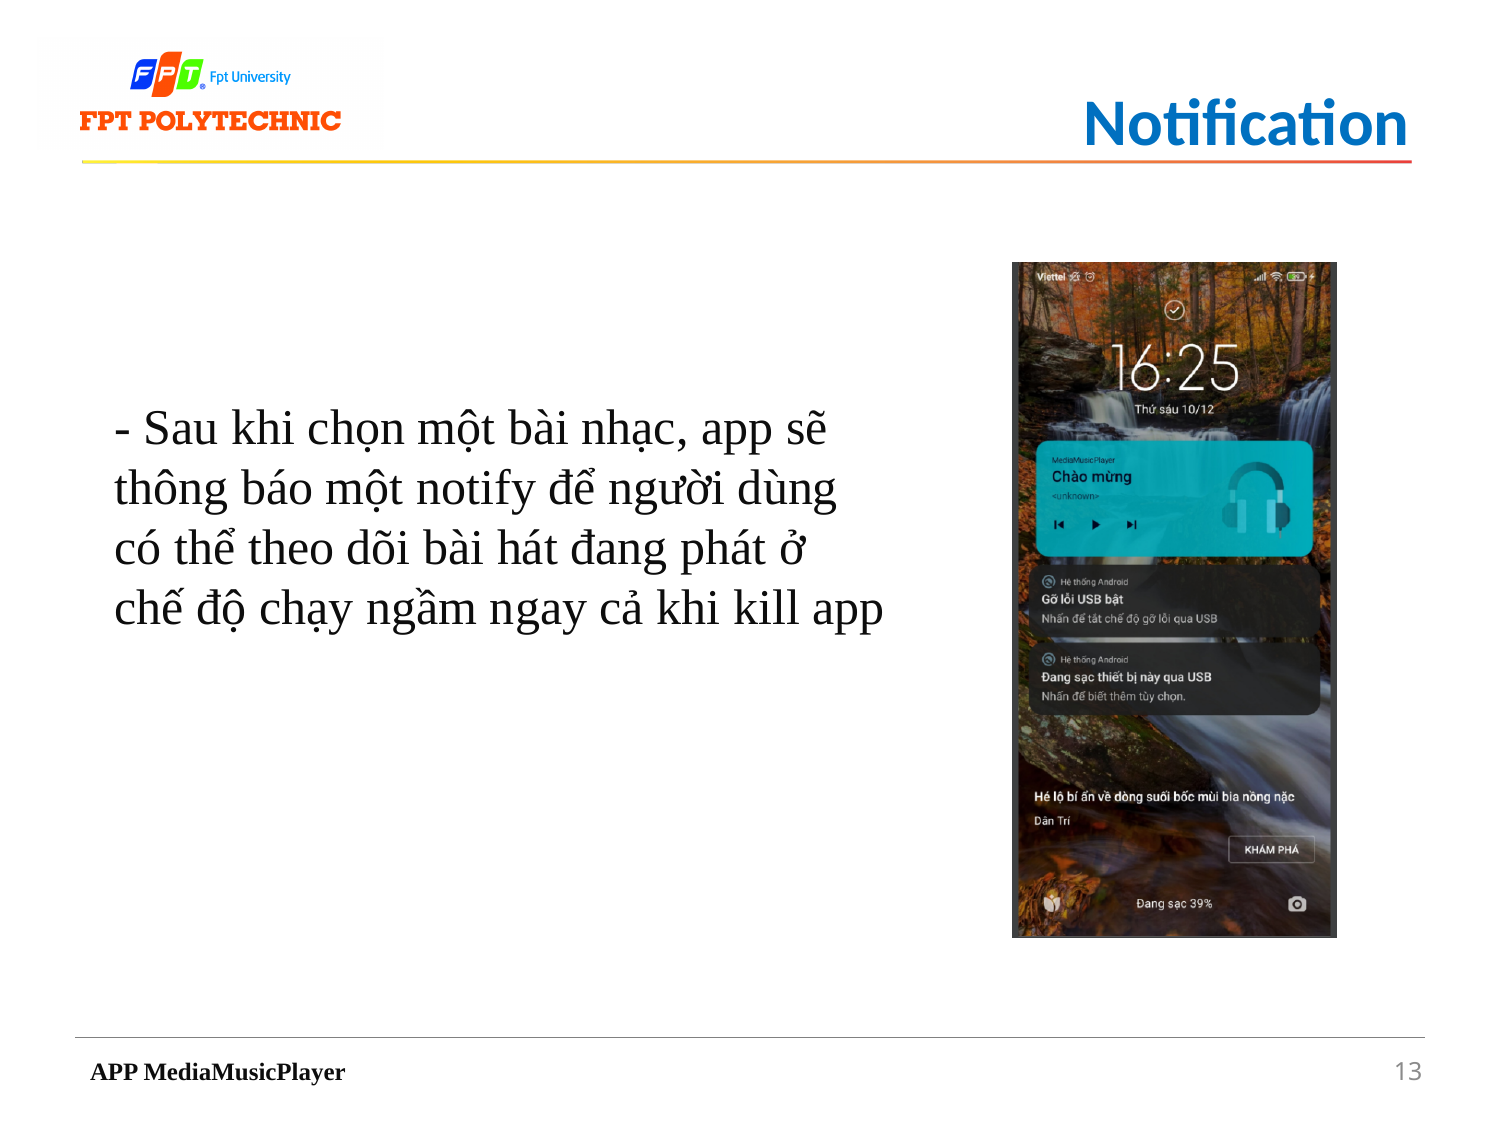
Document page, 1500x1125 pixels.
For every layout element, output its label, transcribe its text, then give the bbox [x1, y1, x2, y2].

footer APP MediaMusicPlayer [75, 1040, 1075, 1100]
picture [0, 0, 1500, 938]
title Notification [74, 24, 1426, 213]
text_box - Sau khi chọn một bài nhạc, app sẽ thông báo một notify để người dùng có thể theo dõi bài hát đang phát ở chế độ chạy ngầm ngay cả khi kill app [99, 387, 900, 748]
slide_number 13 [1087, 1042, 1438, 1103]
